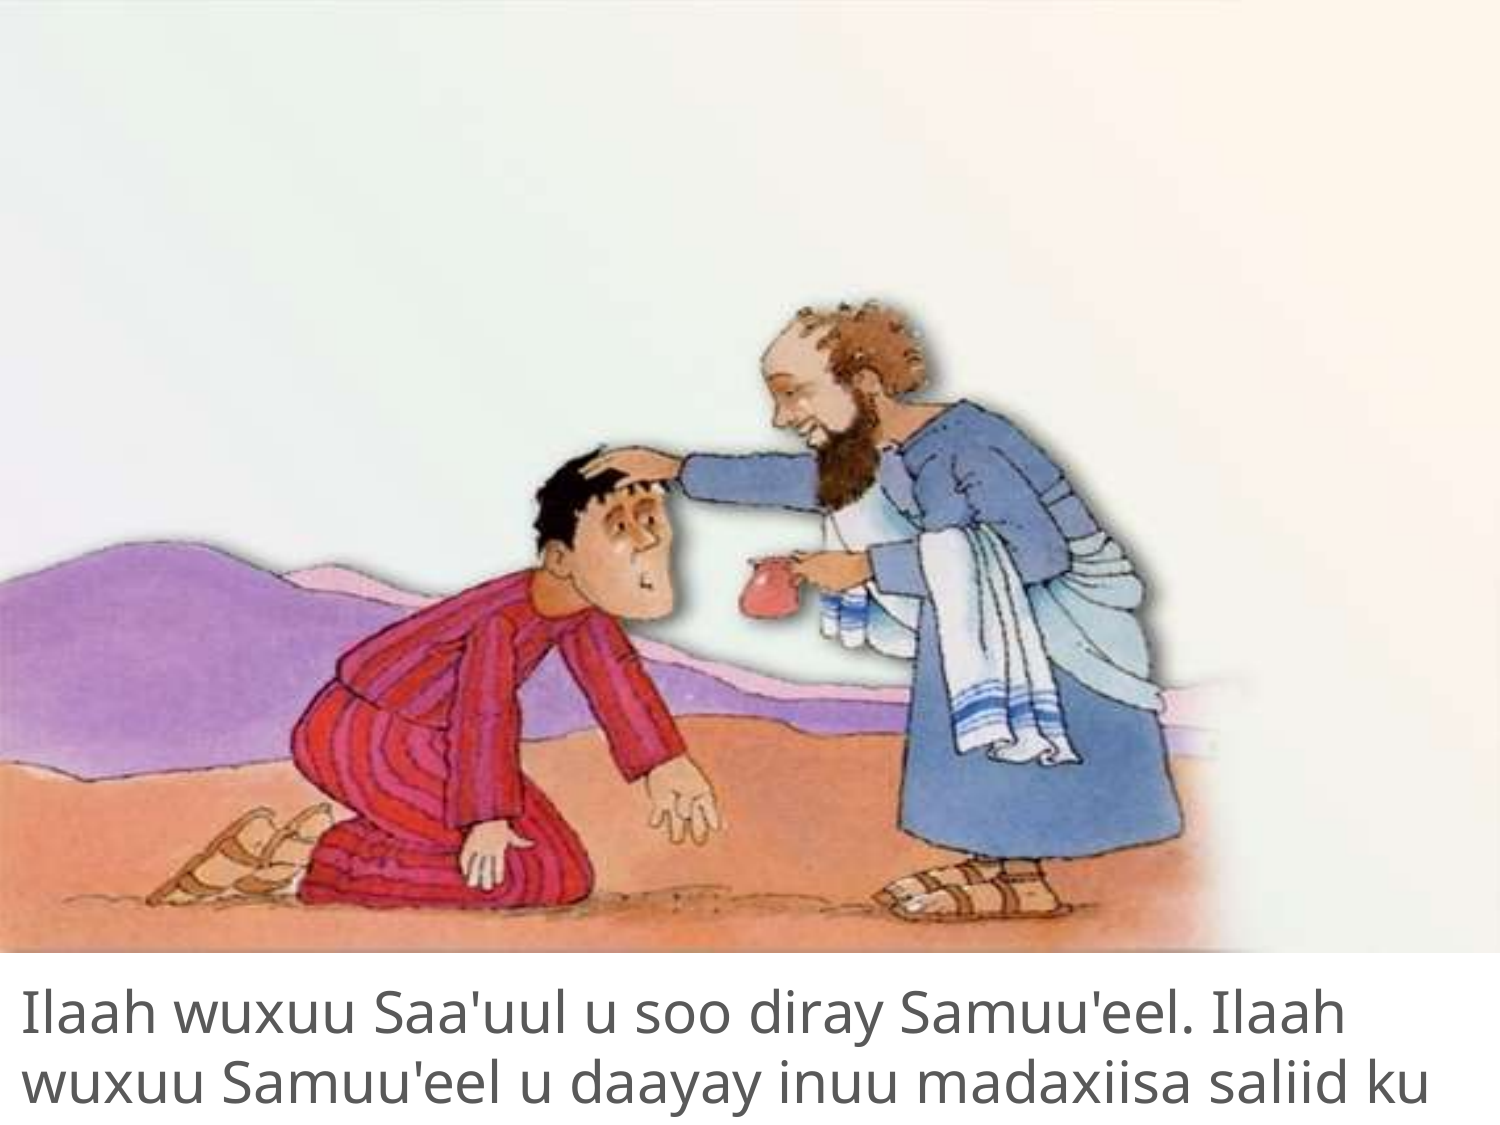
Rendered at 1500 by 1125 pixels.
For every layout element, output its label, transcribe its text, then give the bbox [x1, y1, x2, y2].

picture [0, 0, 1500, 953]
text_box Ilaah wuxuu Saa'uul u soo diray Samuu'eel. Ilaah wuxuu Samuu'eel u daayay inuu madaxiisa saliid ku shubo si uu u noqdo boqor reer binu Israa'iil ah. [7, 967, 1493, 1125]
